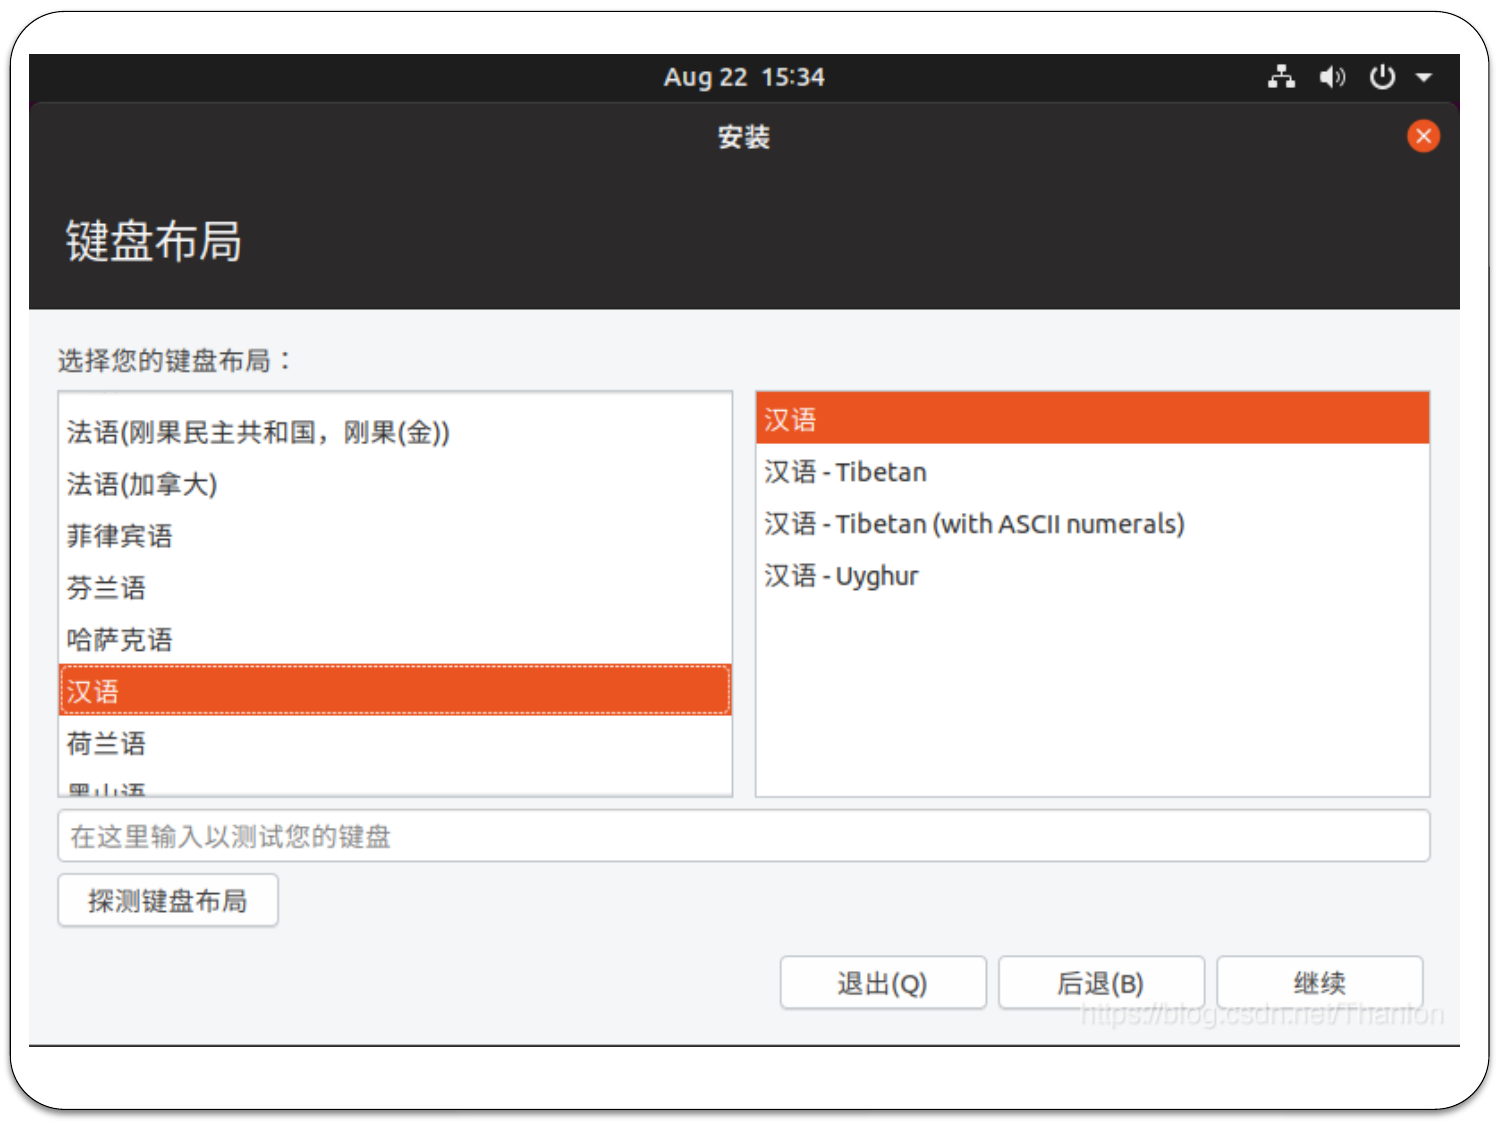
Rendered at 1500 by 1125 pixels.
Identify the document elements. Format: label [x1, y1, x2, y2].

picture [29, 54, 1460, 1047]
